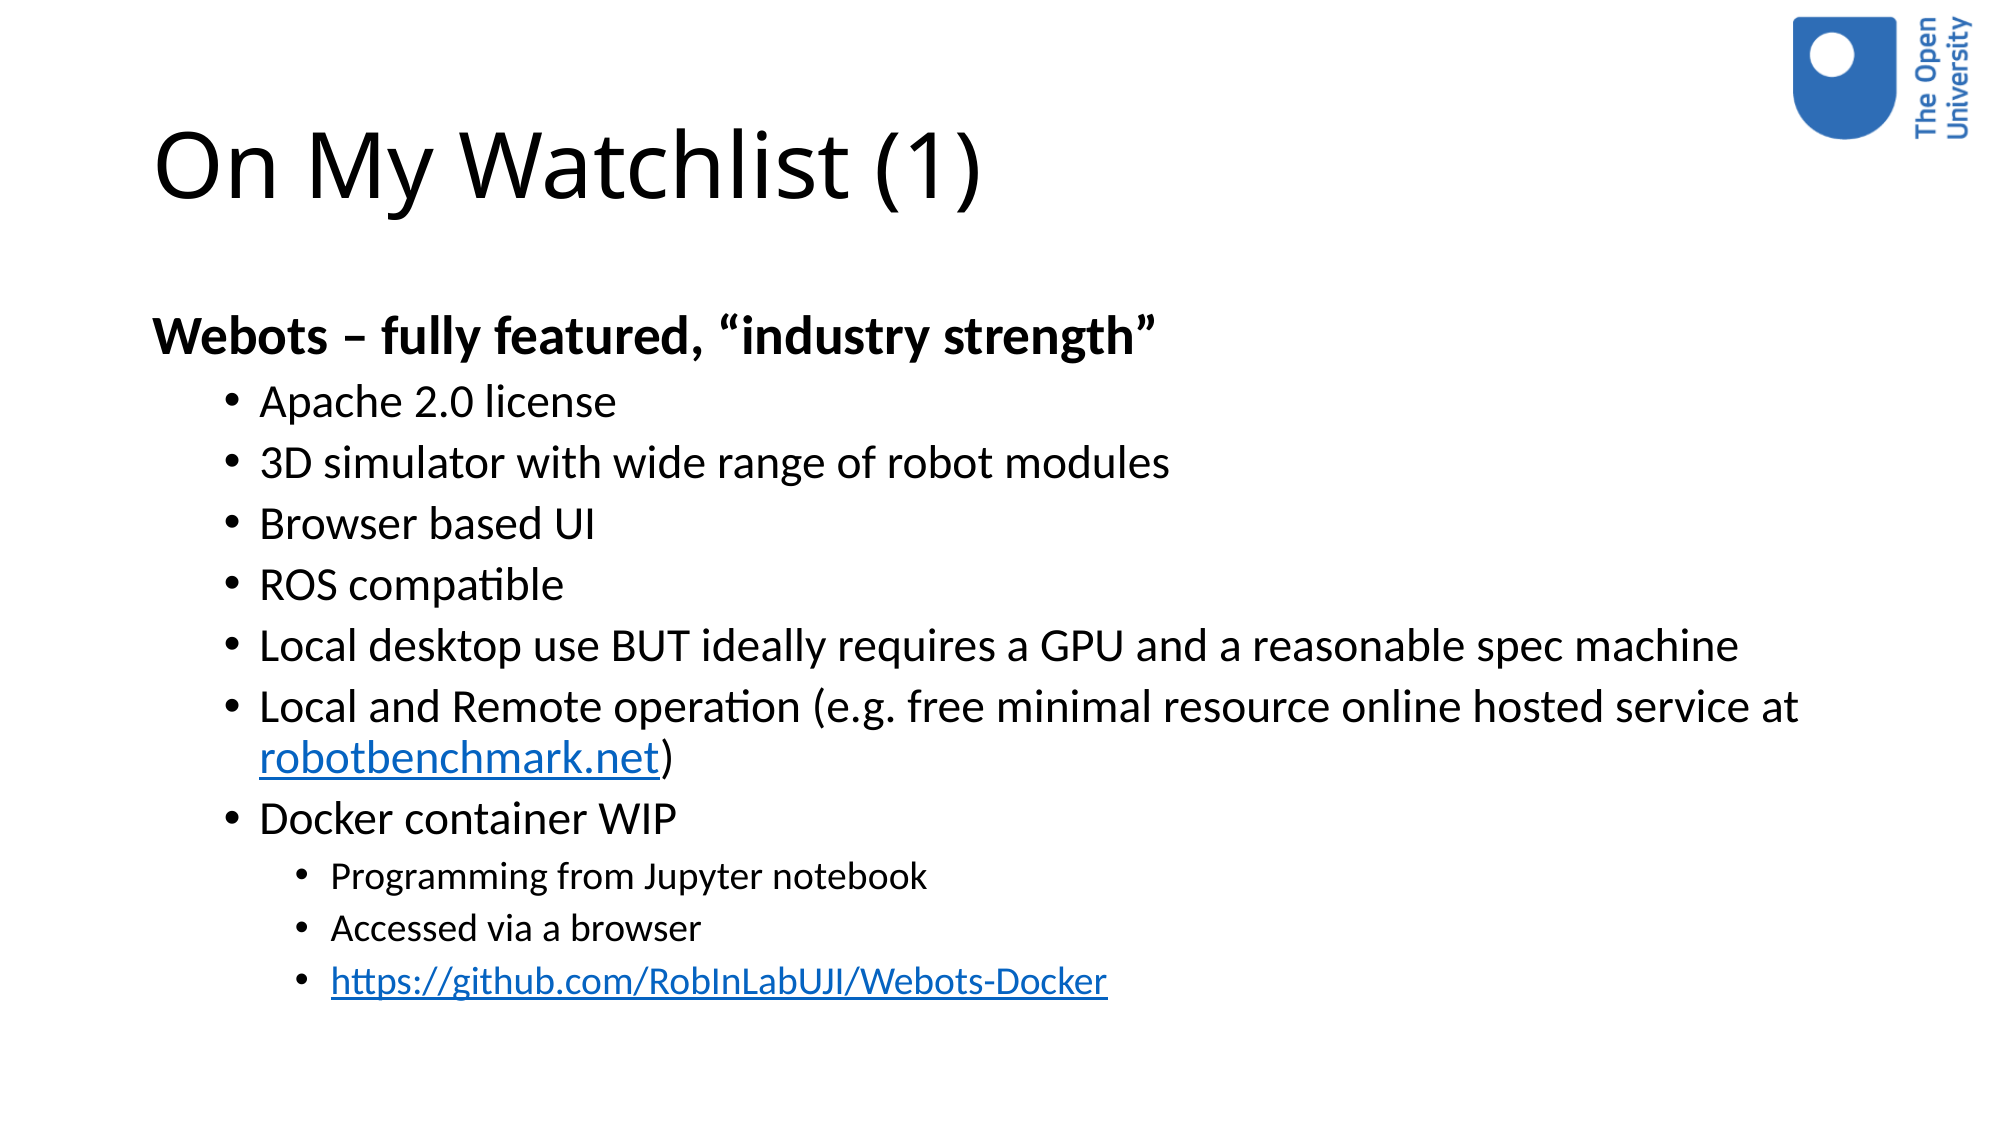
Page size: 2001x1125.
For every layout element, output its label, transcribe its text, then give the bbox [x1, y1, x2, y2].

picture [1768, 0, 2000, 161]
list Webots – fully featured, “industry strength” Apache 2.0 license 3D simulator with wide range of robot modules Browser based UI ROS compatible Local desktop use BUT ideally requires a GPU and a reasonable spec machine Local and Remote operation (e.g. free minimal resource online hosted service at robotbenchmark.net) Docker container WIP Programming from Jupyter notebook Accessed via a browser https://github.com/RobInLabUJI/Webots-Docker [137, 299, 1863, 1014]
title On My Watchlist (1) [137, 59, 1863, 278]
